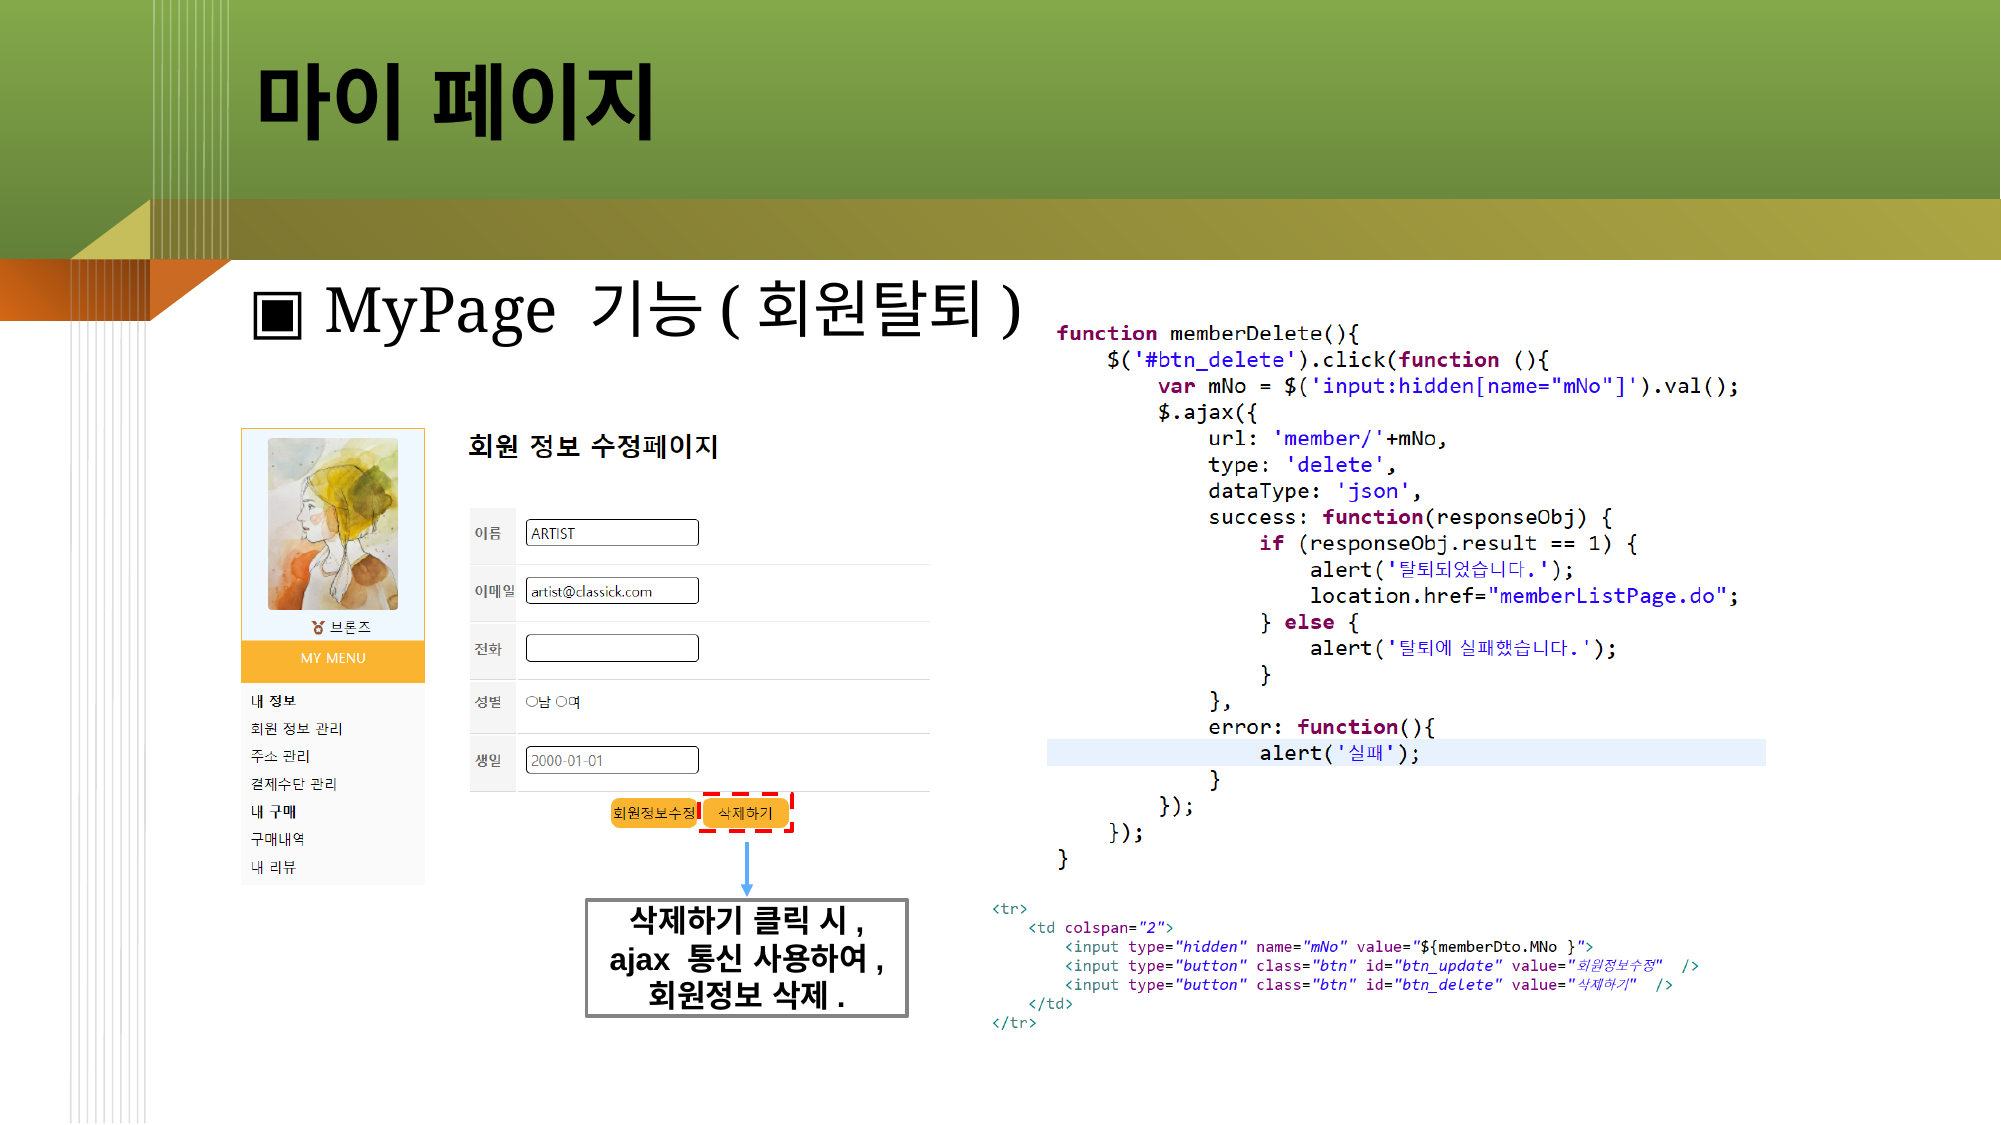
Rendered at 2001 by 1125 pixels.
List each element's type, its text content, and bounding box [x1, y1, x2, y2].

list ▣ MyPage 기능(회원탈퇴) [233, 262, 1900, 1005]
picture [233, 412, 1702, 1032]
picture [1047, 321, 1767, 872]
title 마이 페이지 [240, 6, 1916, 194]
text_box 삭제하기 클릭 시, ajax 통신 사용하여, 회원정보 삭제. [585, 979, 909, 1018]
